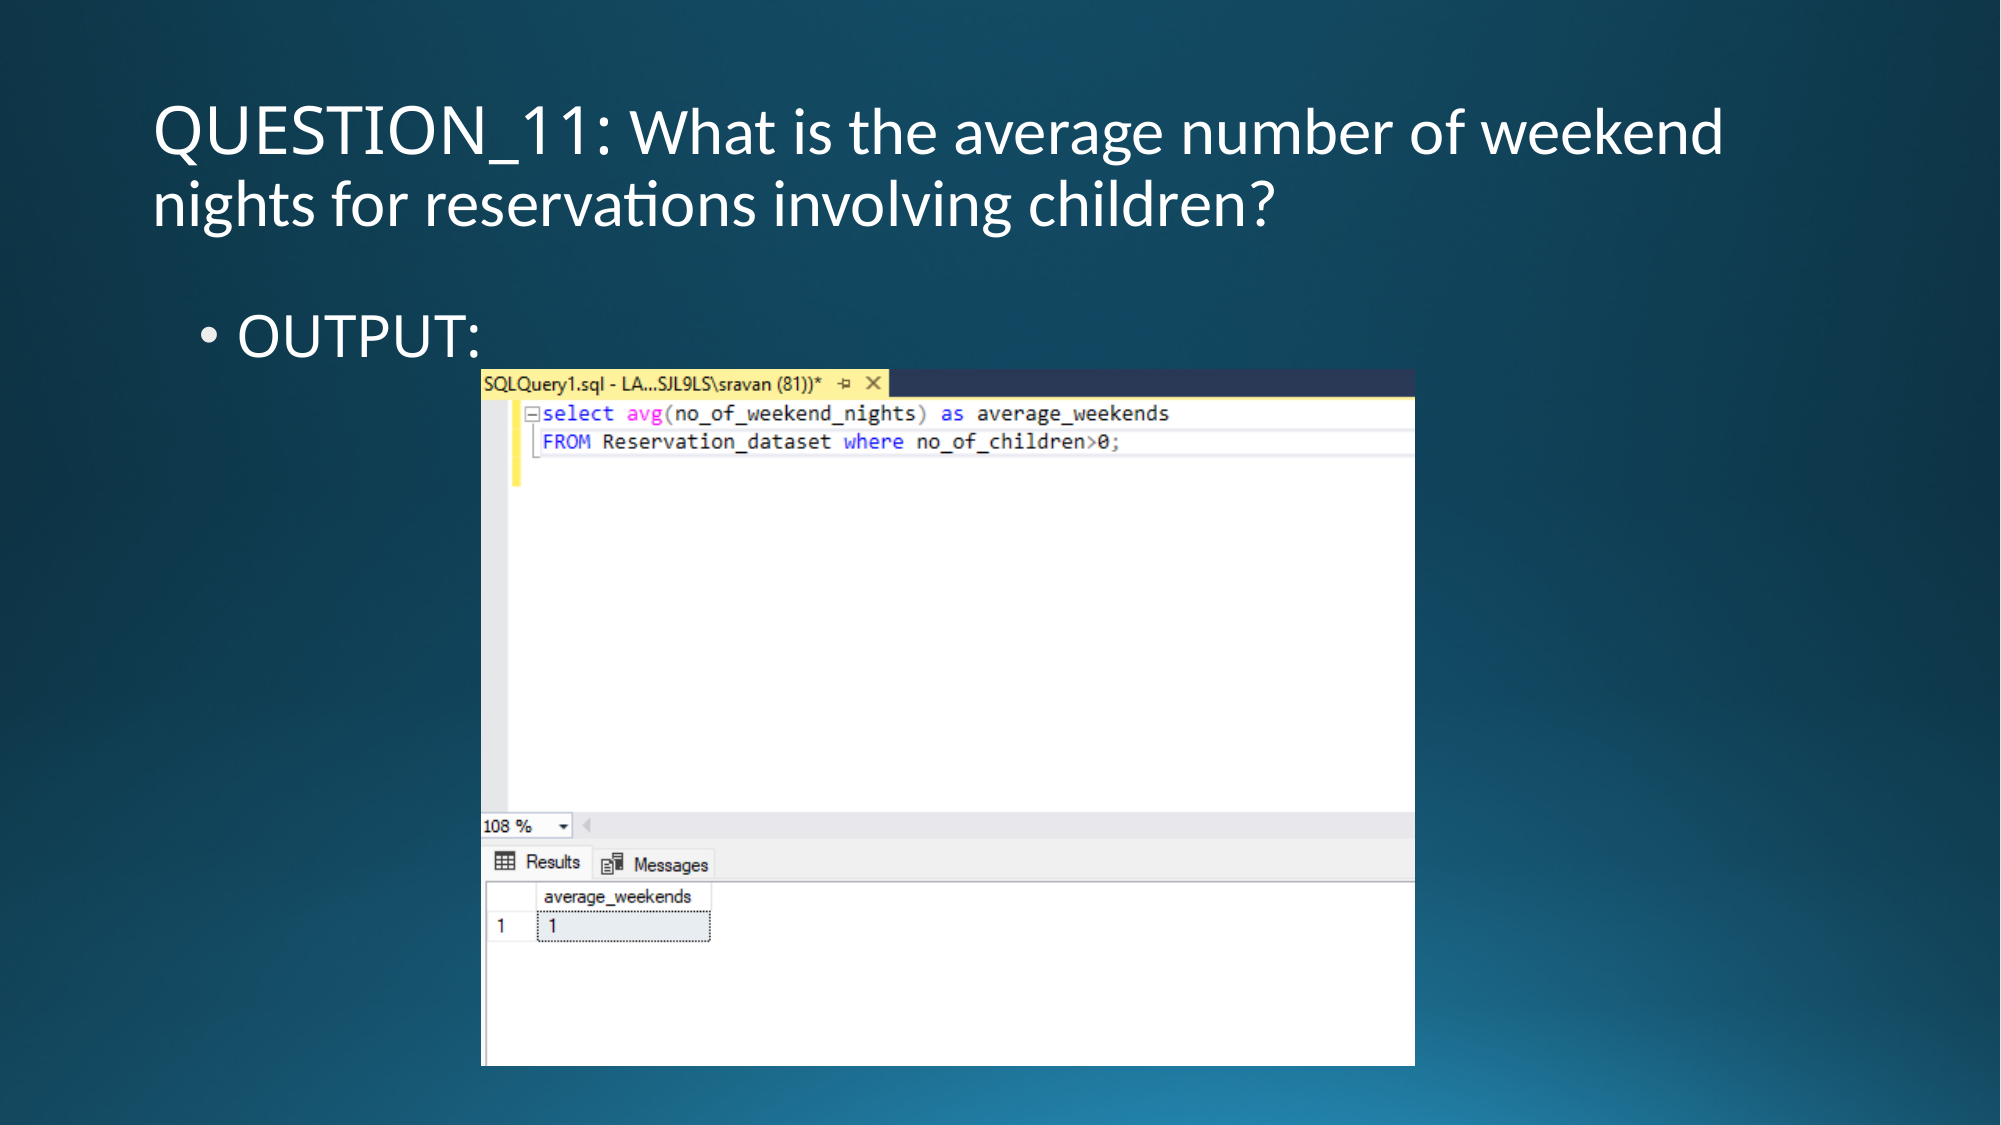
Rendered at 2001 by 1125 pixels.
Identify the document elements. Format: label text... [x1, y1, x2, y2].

title QUESTION_11: What is the average number of weekend nights for reservations involving children? [137, 59, 1863, 278]
list OUTPUT: [183, 299, 1863, 1014]
picture [0, 0, 2001, 1125]
